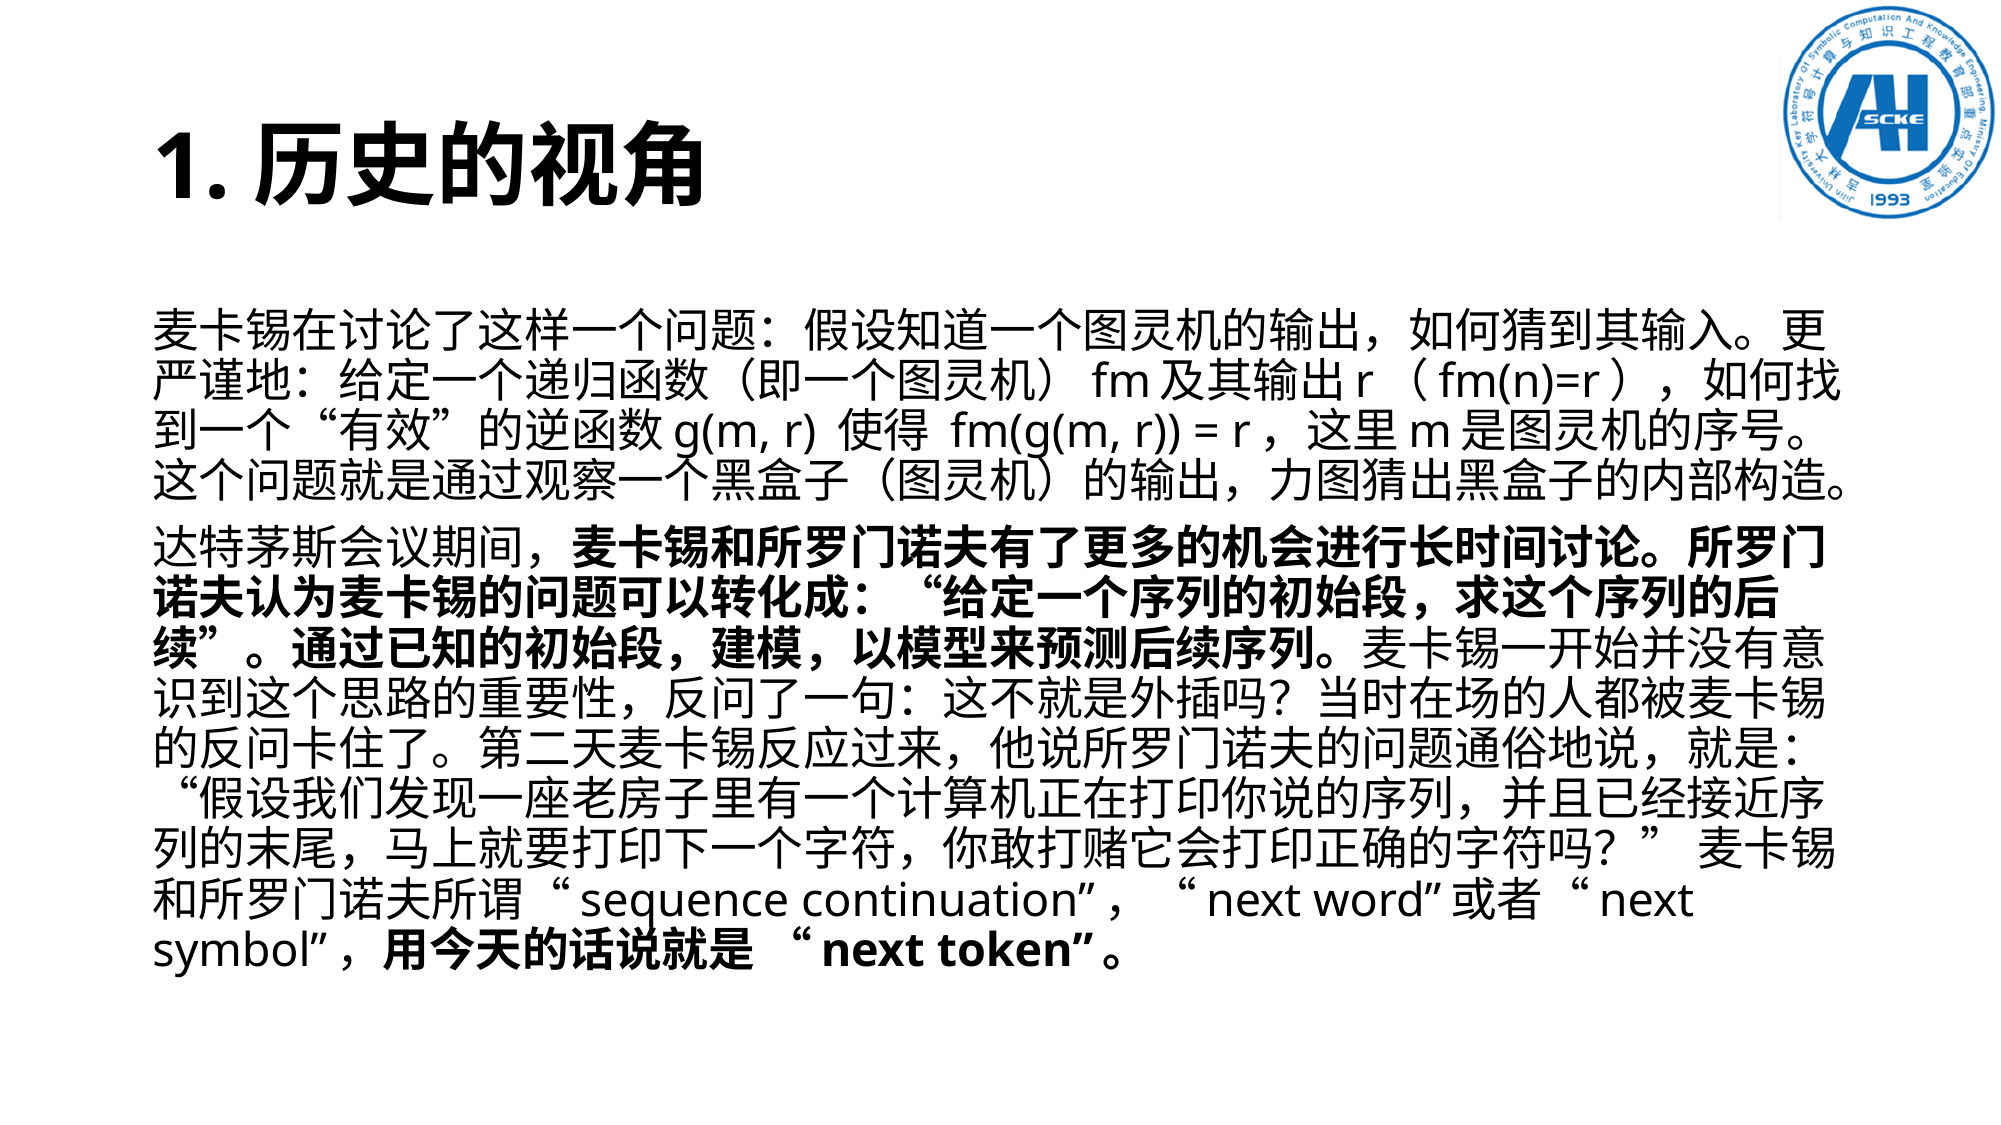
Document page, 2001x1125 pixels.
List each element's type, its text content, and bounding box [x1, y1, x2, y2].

list 麦卡锡在讨论了这样一个问题：假设知道一个图灵机的输出，如何猜到其输入。更严谨地：给定一个递归函数（即一个图灵机）fm及其输出r（fm(n)=r），如何找到一个“有效”的逆函数g(m, r) 使得 fm(g(m, r)) = r，这里m是图灵机的序号。这个问题就是通过观察一个黑盒子（图灵机）的输出，力图猜出黑盒子的内部构造。 达特茅斯会议期间，麦卡锡和所罗门诺夫有了更多的机会进行长时间讨论。所罗门诺夫认为麦卡锡的问题可以转化成：“给定一个序列的初始段，求这个序列的后续”。通过已知的初始段，建模，以模型来预测后续序列。麦卡锡一开始并没有意识到这个思路的重要性，反问了一句：这不就是外插吗？当时在场的人都被麦卡锡的反问卡住了。第二天麦卡锡反应过来，他说所罗门诺夫的问题通俗地说，就是：“假设我们发现一座老房子里有一个计算机正在打印你说的序列，并且已经接近序列的末尾，马上就要打印下一个字符，你敢打赌它会打印正确的字符吗？” 麦卡锡和所罗门诺夫所谓“sequence continuation”，“next word”或者“next symbol”，用今天的话说就是 “next token”。 [137, 299, 1863, 1014]
picture [1778, 2, 2000, 221]
title 1.历史的视角 [137, 59, 1863, 278]
